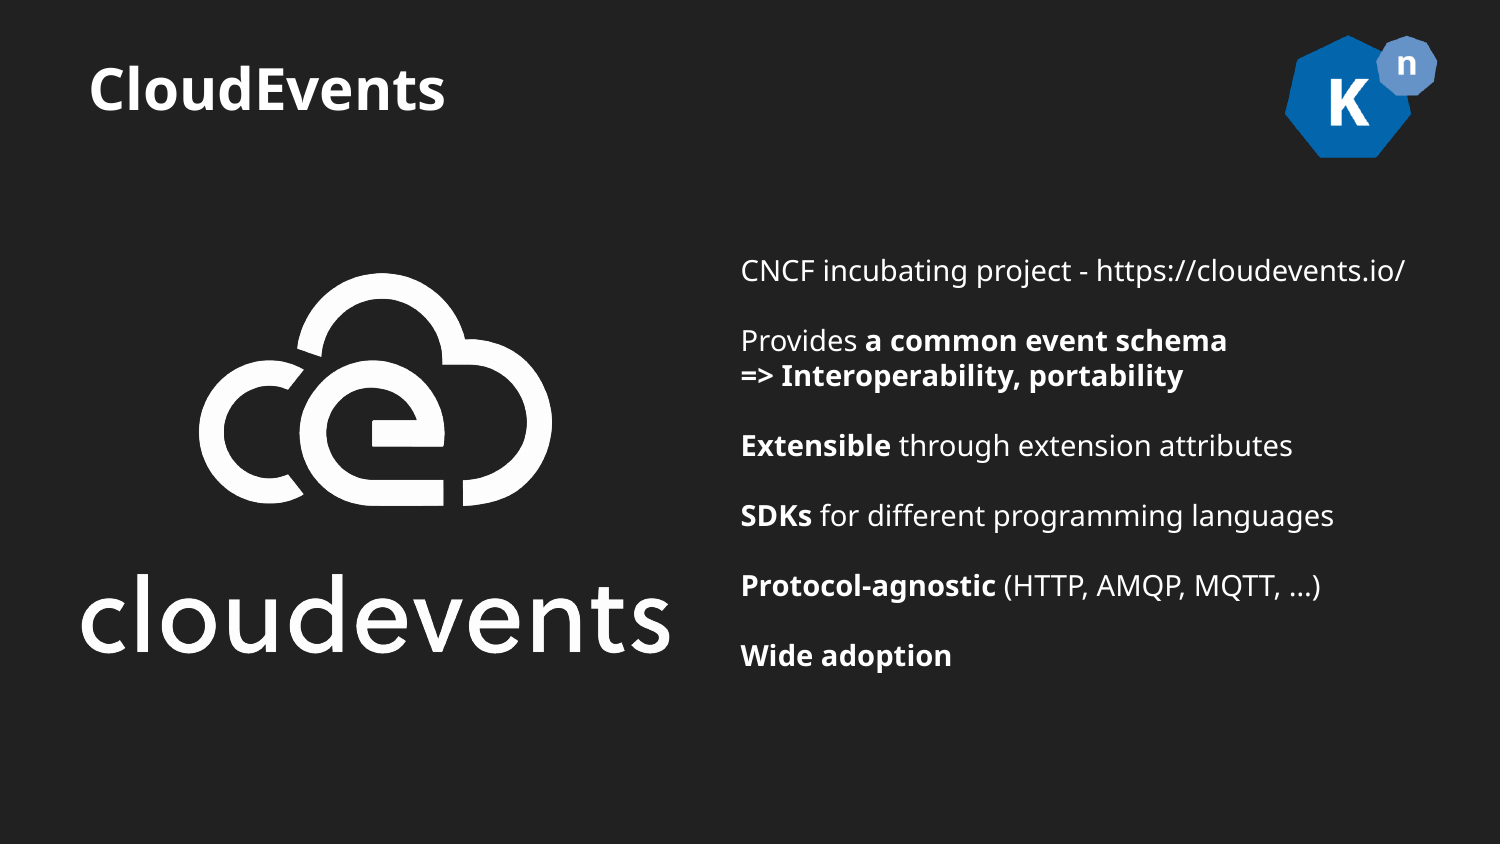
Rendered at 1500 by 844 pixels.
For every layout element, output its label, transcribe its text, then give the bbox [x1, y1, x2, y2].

picture [1274, 6, 1445, 178]
text_box CloudEvents [73, 45, 833, 138]
text_box CNCF incubating project - https://cloudevents.io/ Provides a common event schema => Interoperability, portability Extensible through extension attributes SDKs for different programming languages Protocol-agnostic (HTTP, AMQP, MQTT, …) Wide adoption [725, 237, 1475, 722]
picture [73, 258, 677, 667]
